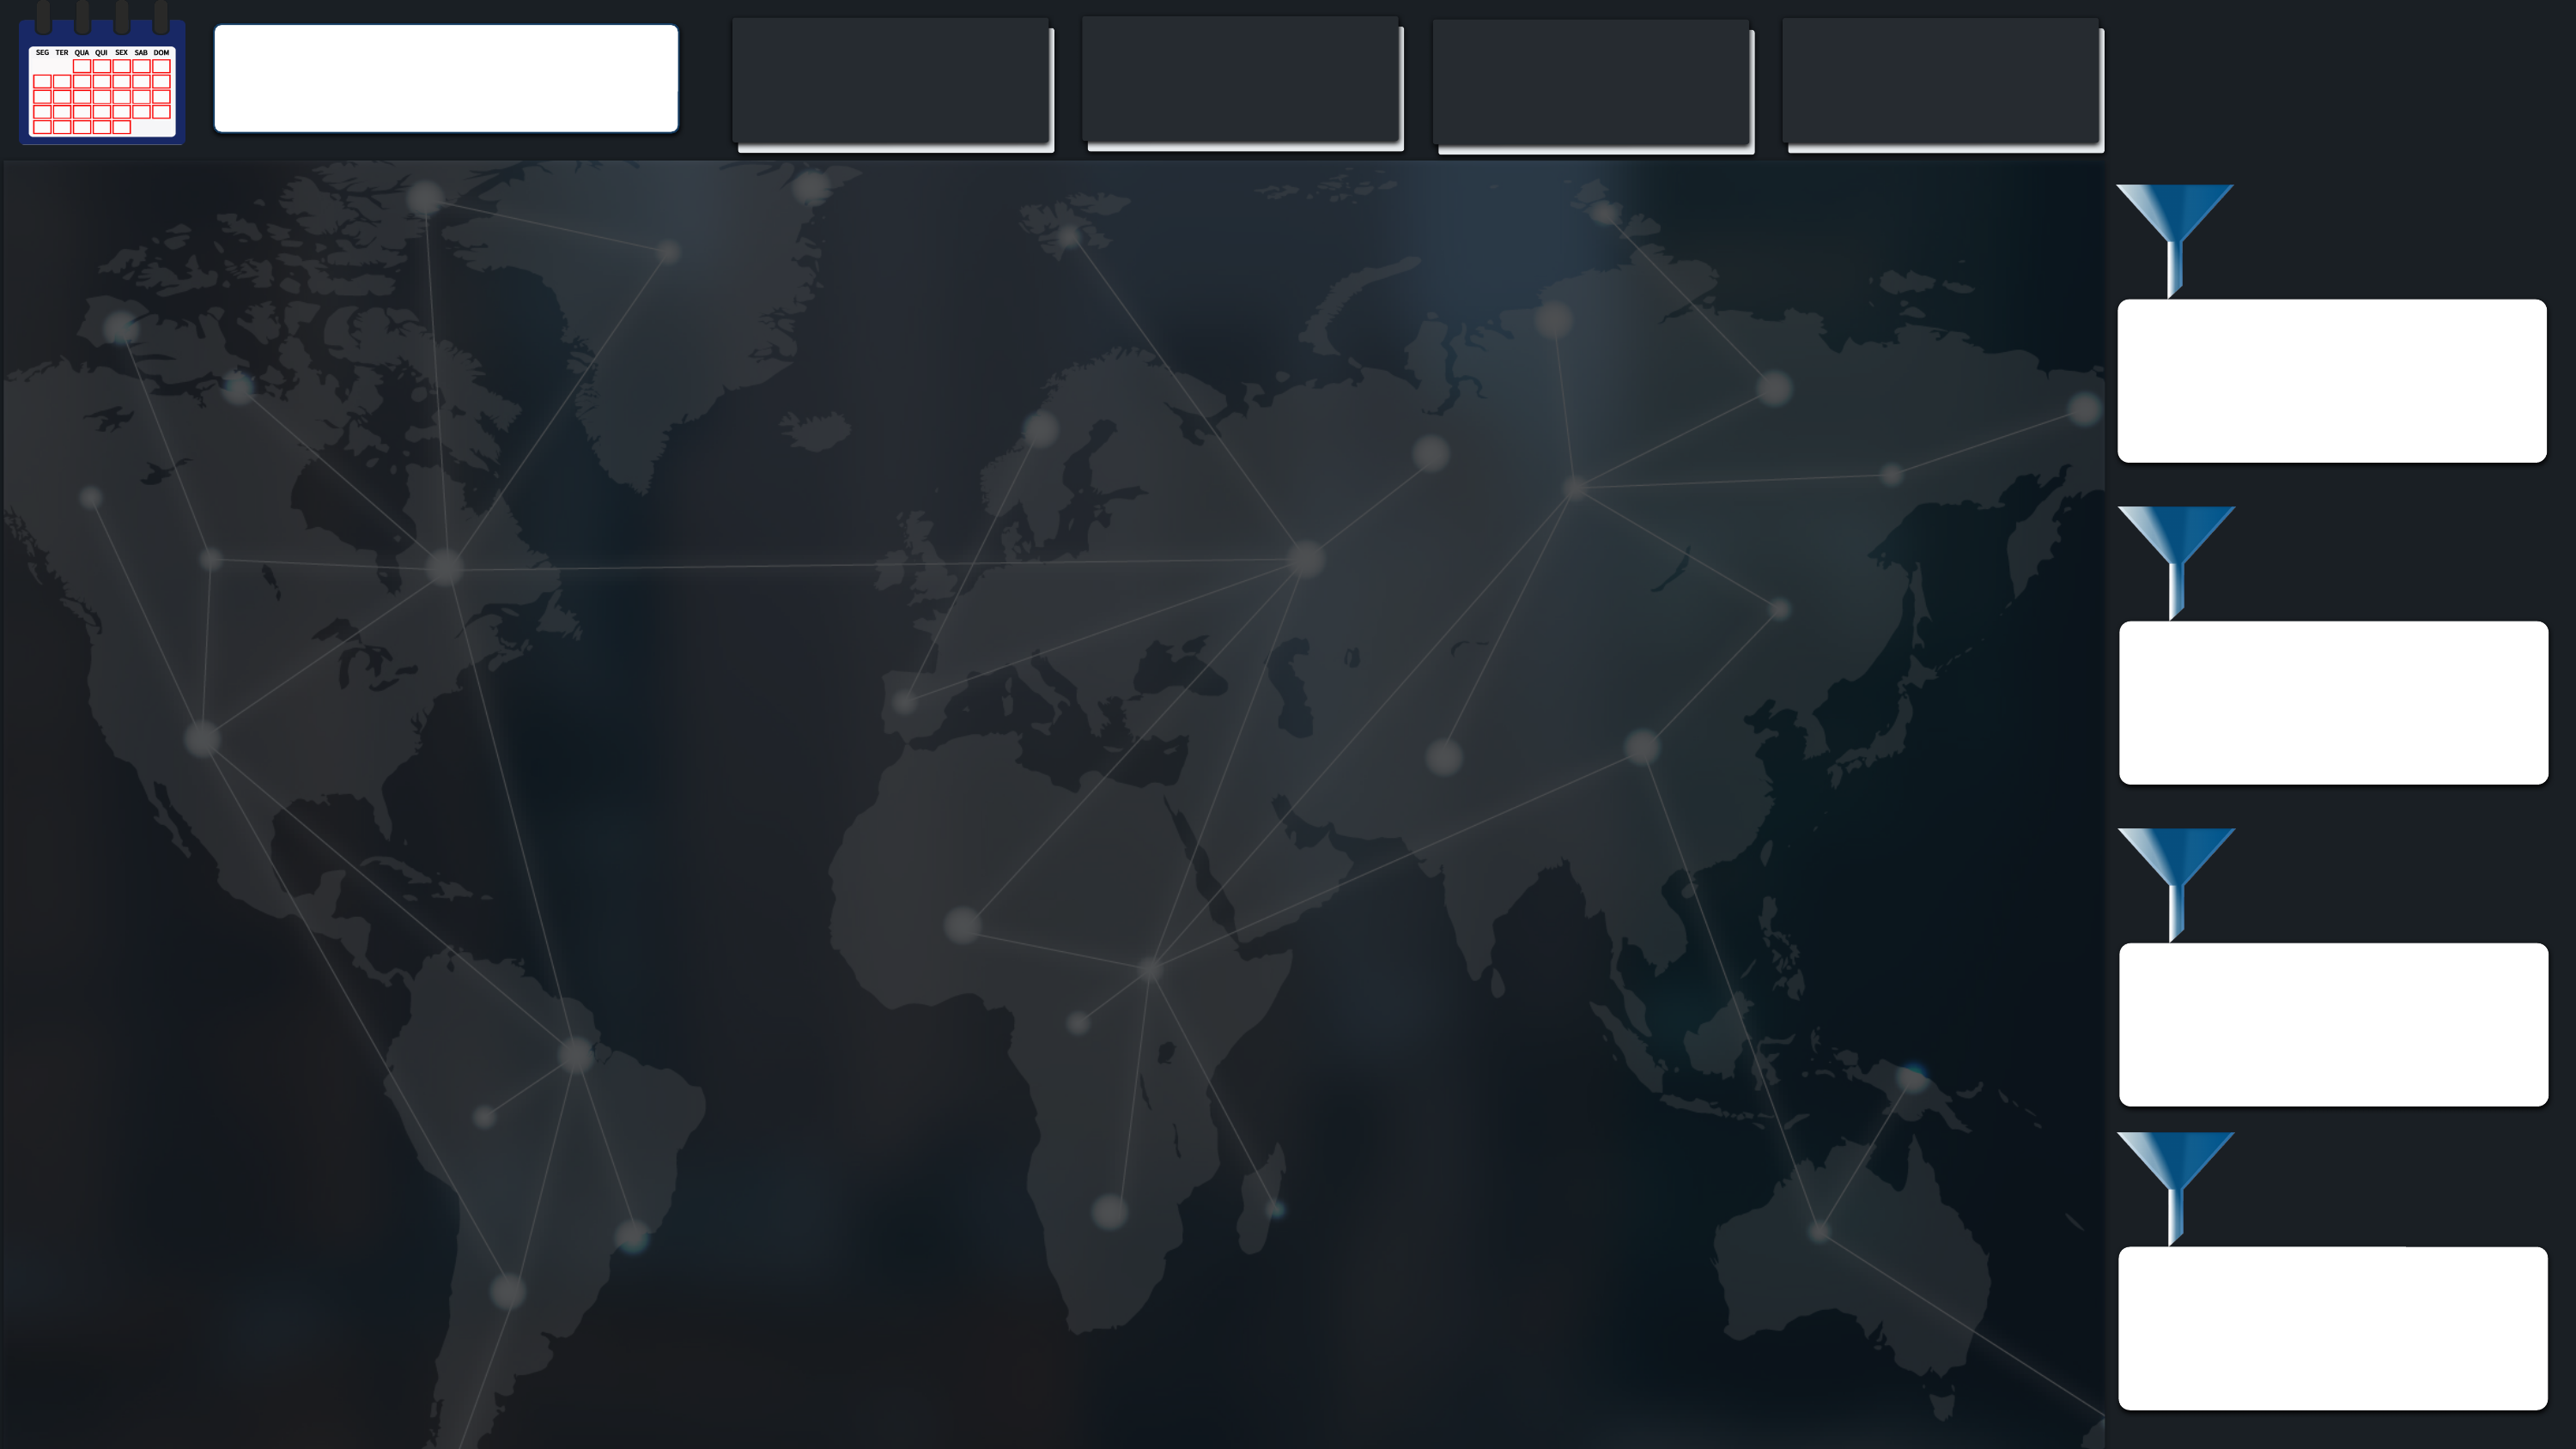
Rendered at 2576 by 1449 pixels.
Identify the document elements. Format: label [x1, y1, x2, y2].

text_box [3, 160, 2105, 1449]
text_box [732, 15, 2105, 155]
text_box [2117, 1132, 2549, 1410]
text_box [213, 23, 680, 134]
text_box [2116, 185, 2548, 463]
text_box [2117, 506, 2549, 785]
picture [19, 0, 185, 146]
text_box [2117, 828, 2549, 1106]
